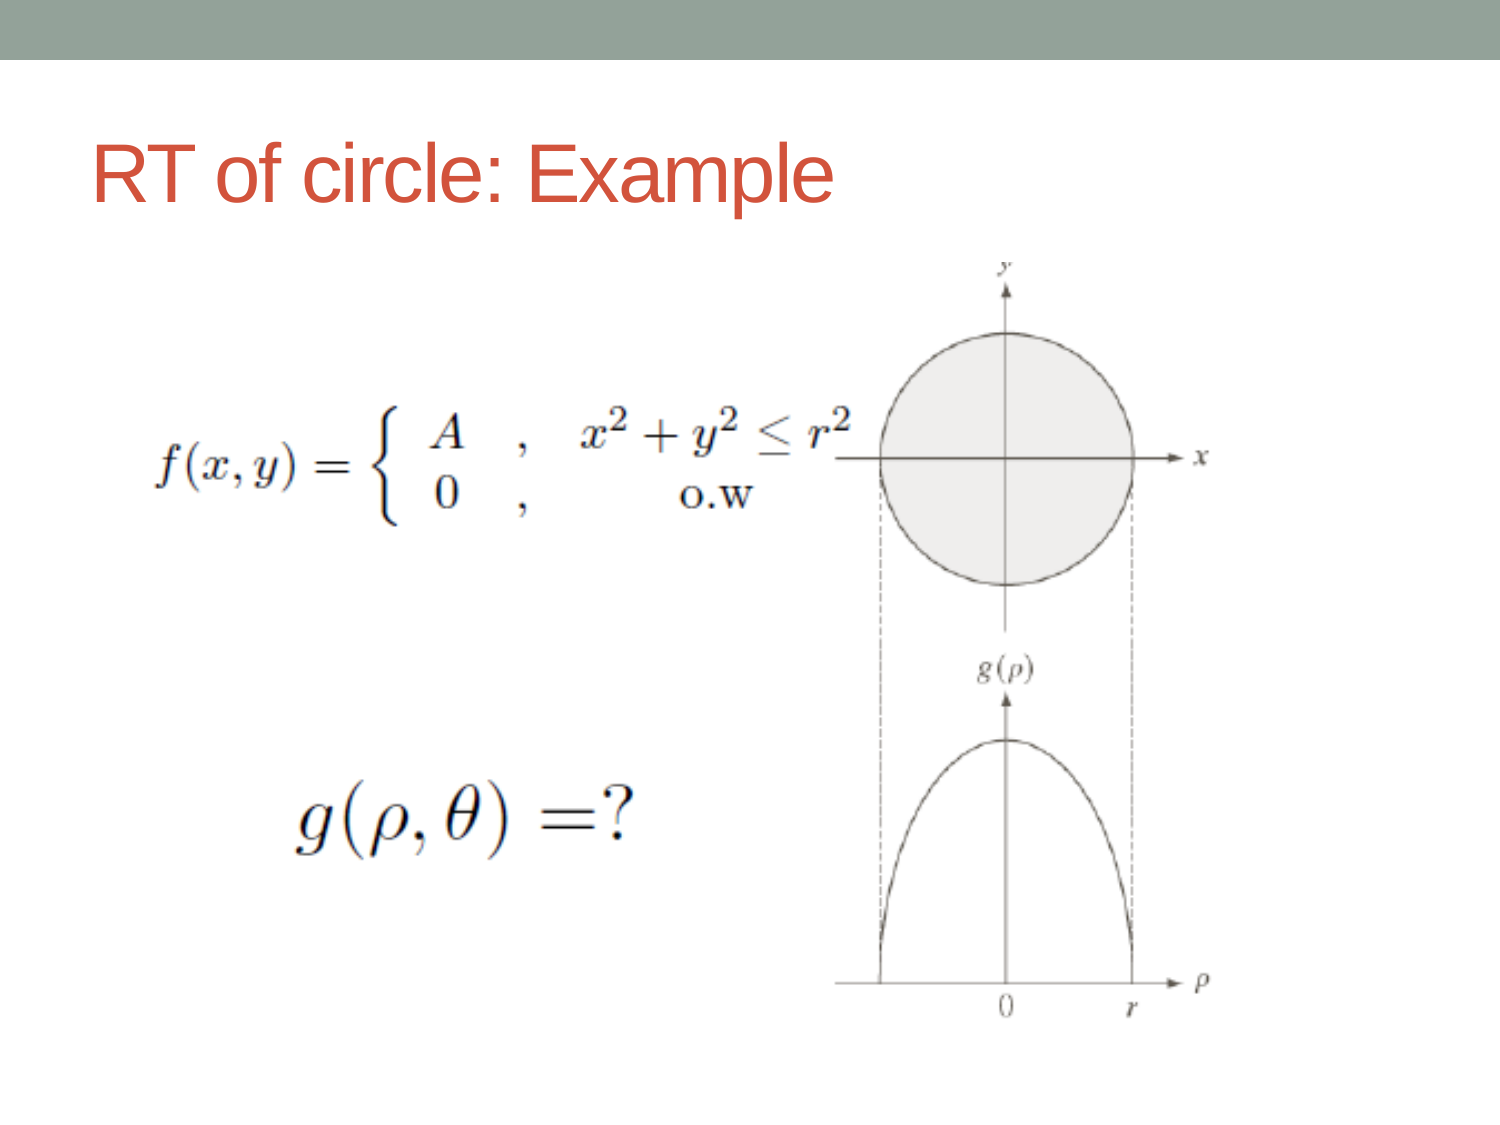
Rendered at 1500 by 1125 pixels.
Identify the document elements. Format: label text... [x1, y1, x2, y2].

picture [137, 262, 1256, 1025]
title RT of circle: Example [75, 87, 1425, 250]
